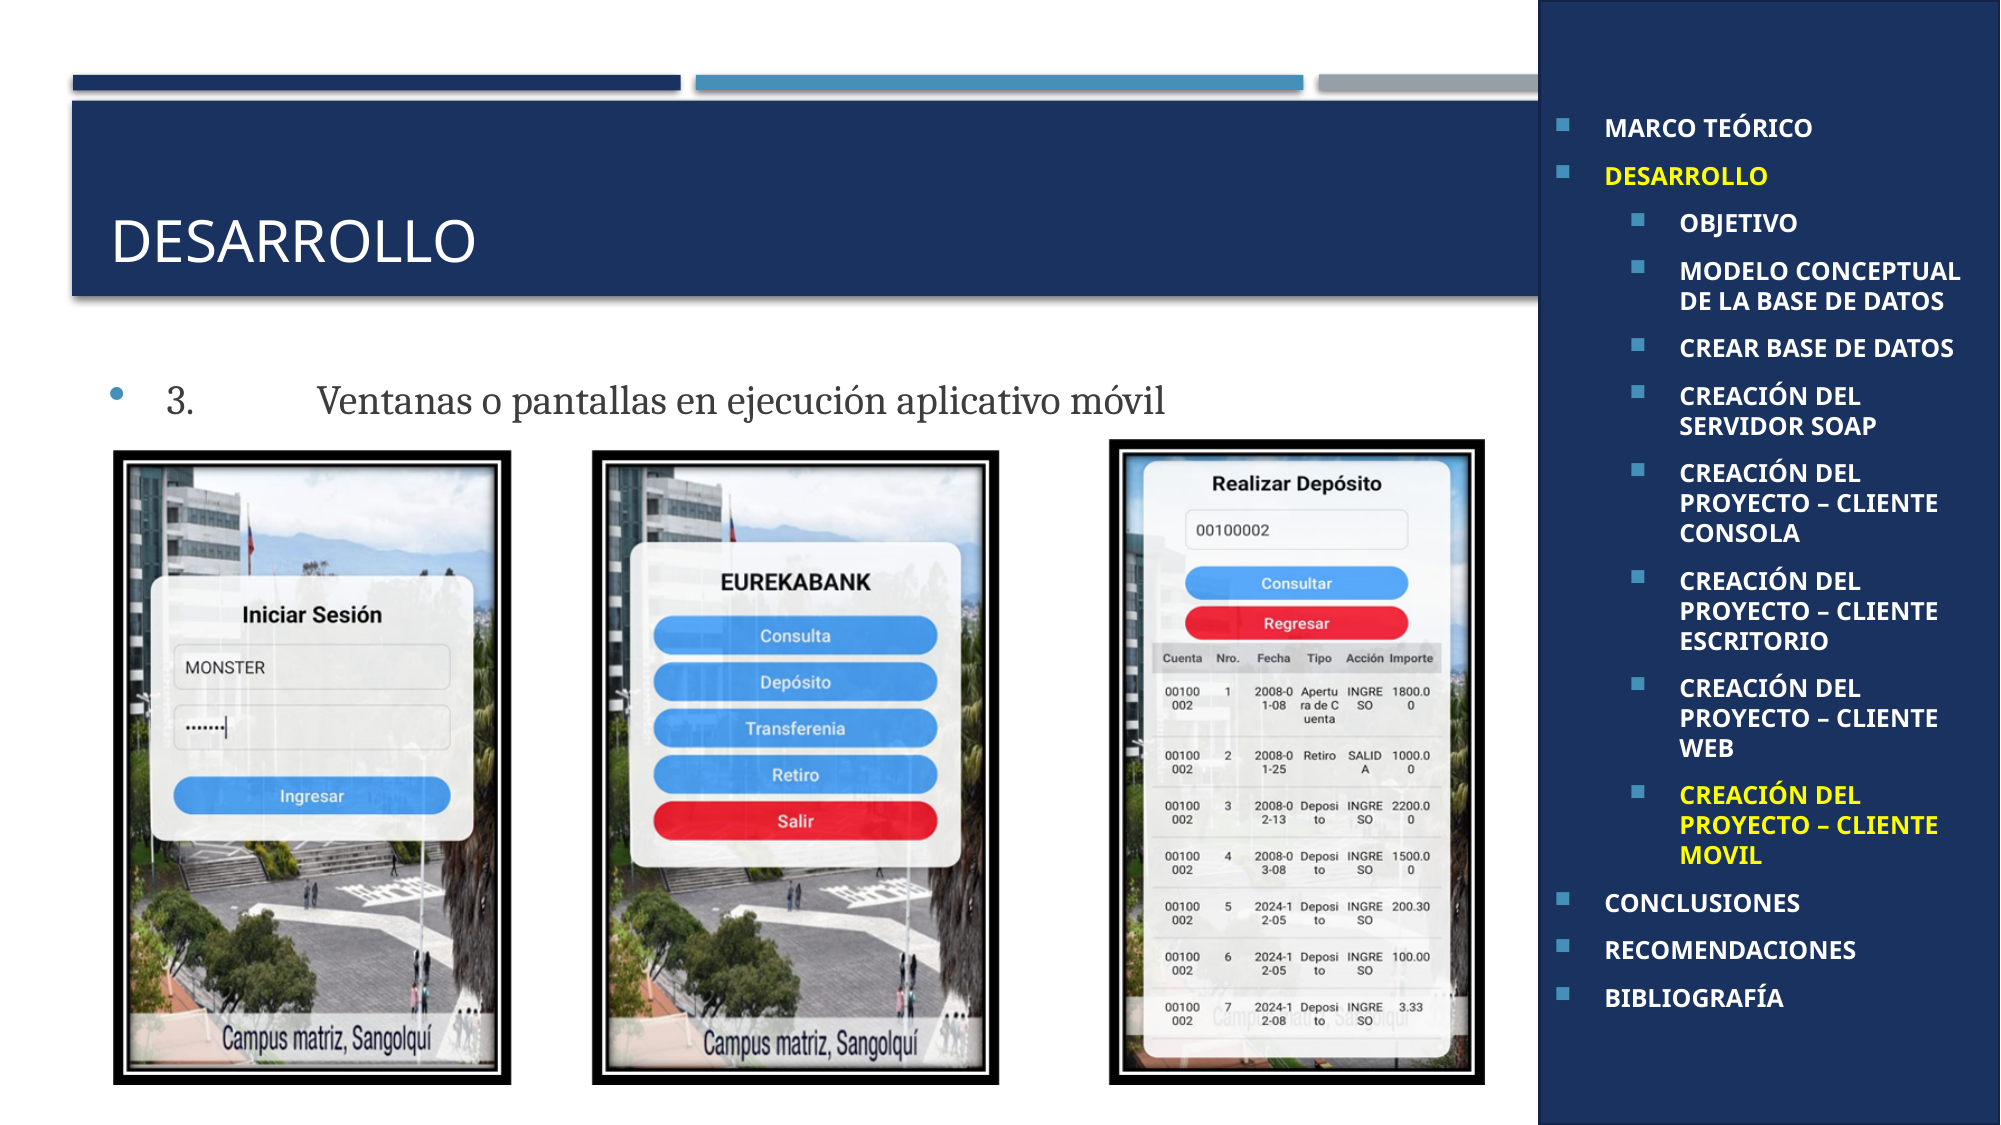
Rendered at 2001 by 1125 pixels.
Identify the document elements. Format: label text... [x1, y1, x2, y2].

title DESARROLLO [95, 115, 1538, 282]
list 3. Ventanas o pantallas en ejecución aplicativo móvil [95, 313, 1482, 480]
picture [113, 439, 1486, 1086]
text_box MARCO TEÓRICO DESARROLLO OBJETIVO MODELO CONCEPTUAL DE LA BASE DE DATOS CREAR BASE DE DATOS CREACIÓN DEL SERVIDOR SOAP CREACIÓN DEL PROYECTO – CLIENTE CONSOLA CREACIÓN DEL PROYECTO – CLIENTE ESCRITORIO CREACIÓN DEL PROYECTO – CLIENTE WEB CREACIÓN DEL PROYECTO – CLIENTE MOVIL CONCLUSIONES RECOMENDACIONES BIBLIOGRAFÍA [1538, 0, 2000, 1125]
